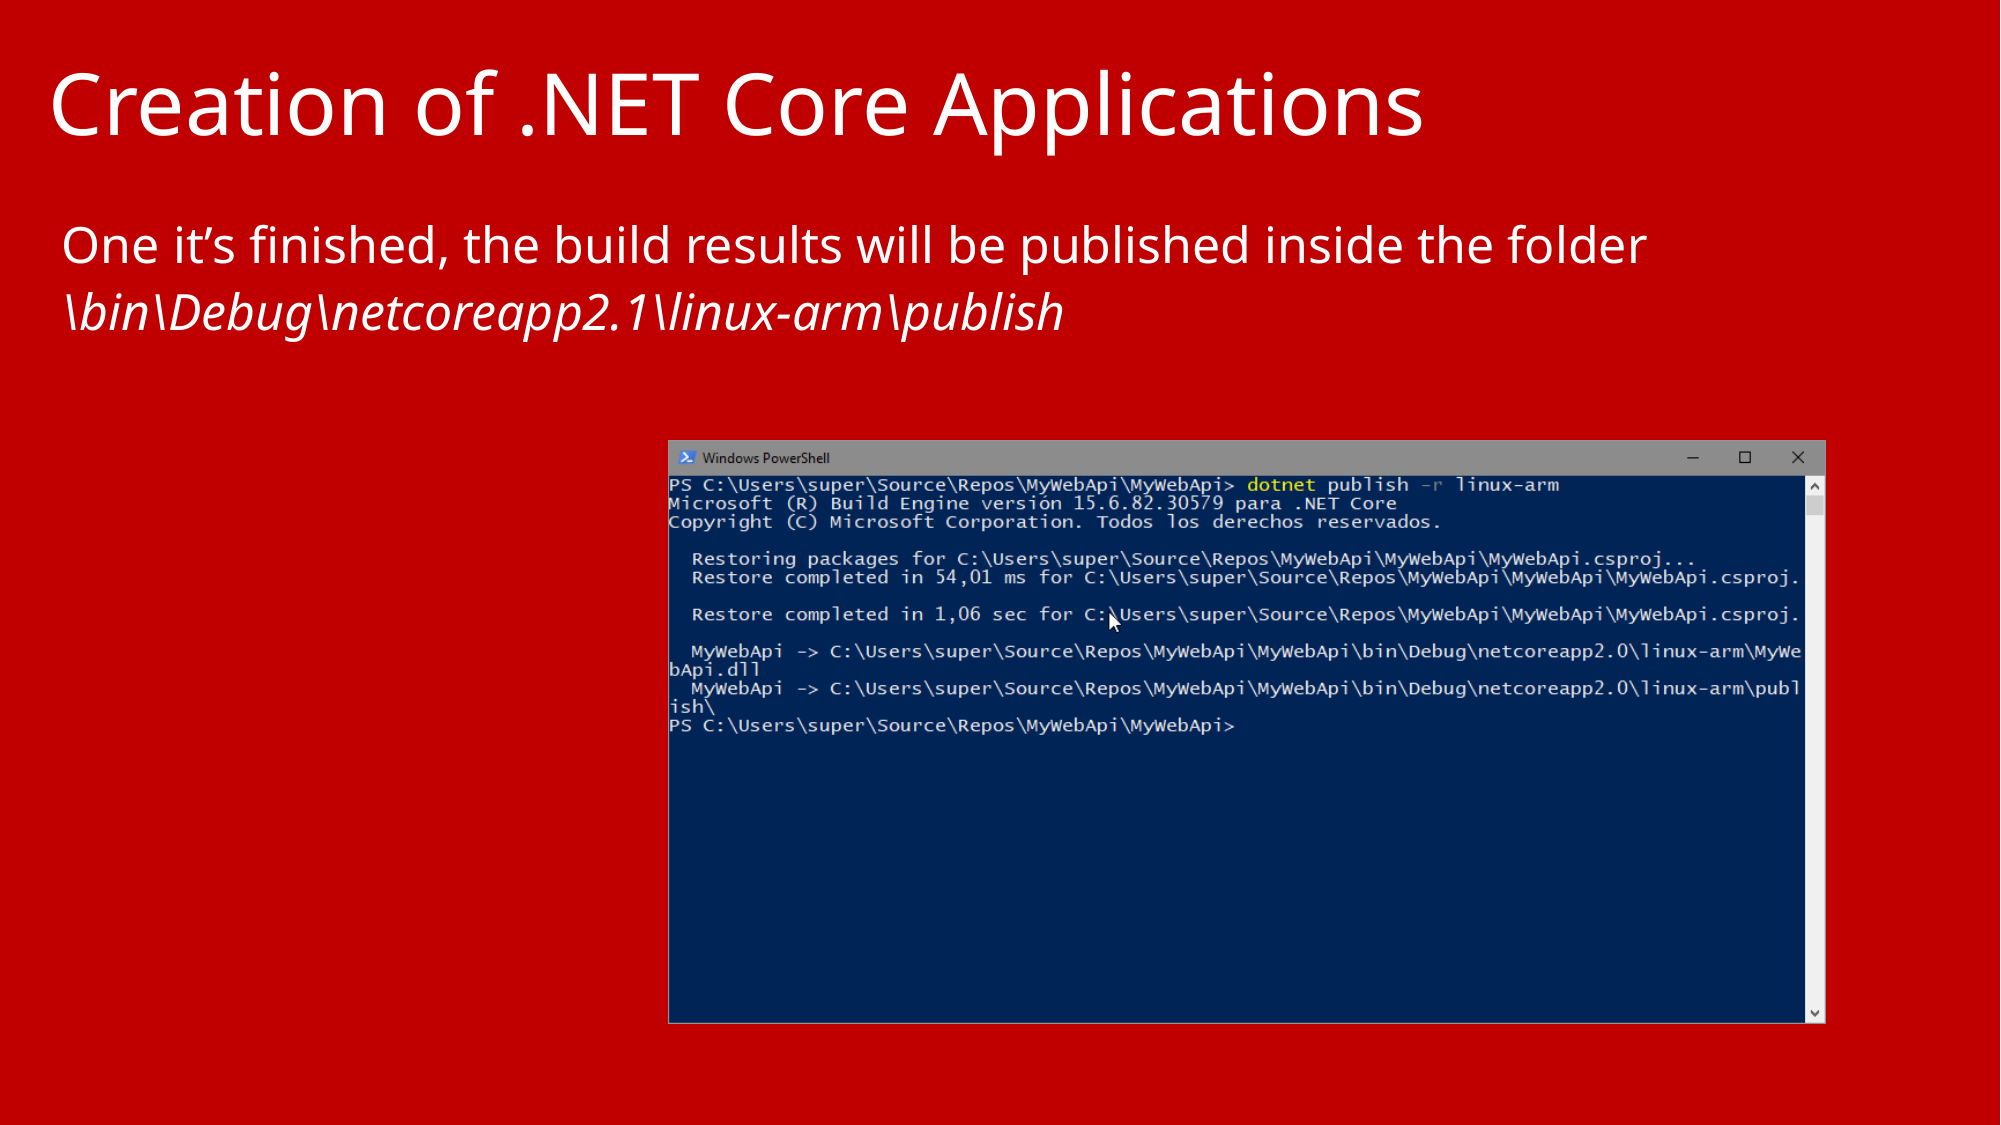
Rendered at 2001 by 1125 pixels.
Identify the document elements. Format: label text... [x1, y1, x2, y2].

list Creation of .NET Core Applications [18, 37, 1930, 179]
text_box One it’s finished, the build results will be published inside the folder \bin\Debug\netcoreapp2.1\linux-arm\publish [31, 196, 1930, 432]
picture [668, 440, 1826, 1024]
